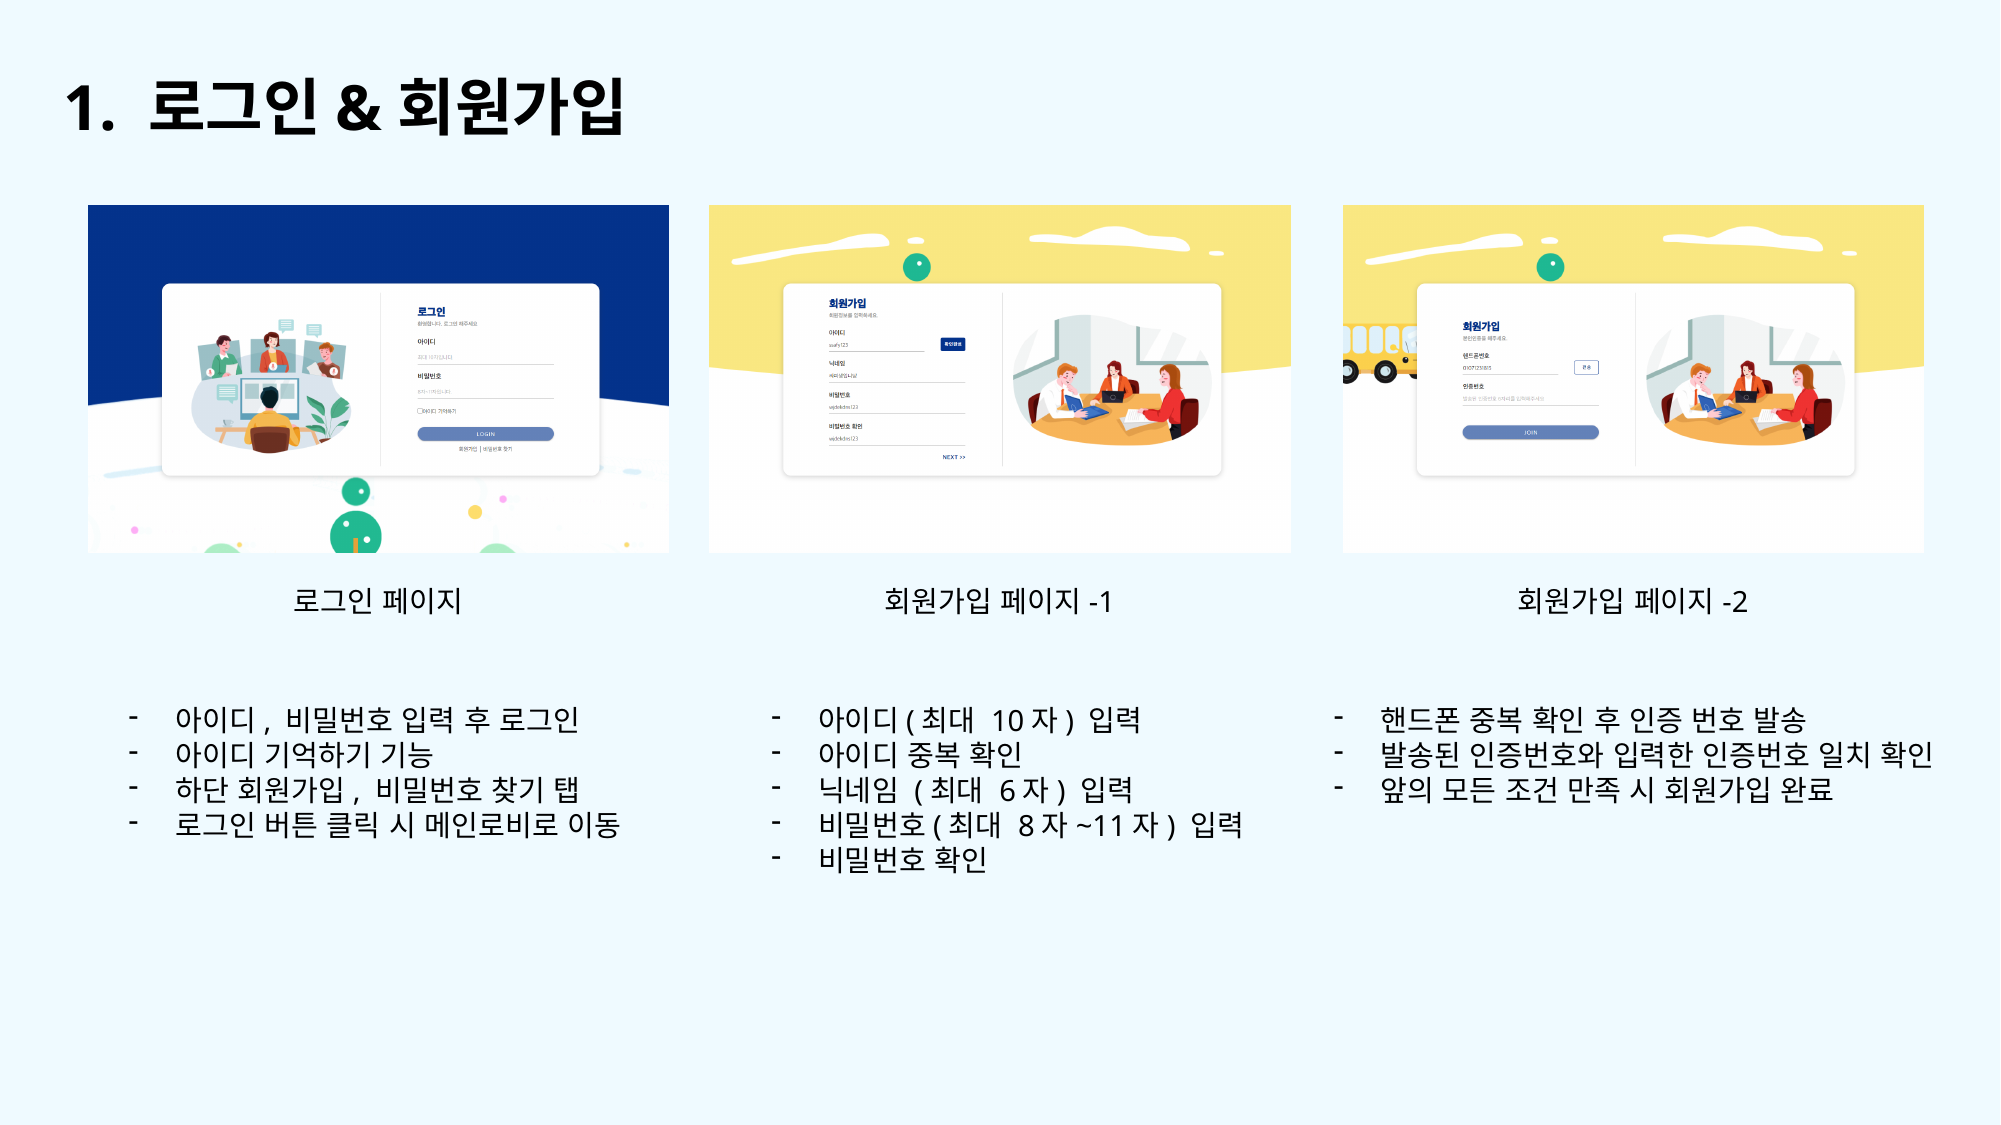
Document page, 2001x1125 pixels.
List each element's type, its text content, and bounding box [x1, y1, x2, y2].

picture [709, 205, 1291, 553]
text_box 핸드폰 중복 확인 후 인증 번호 발송 발송된 인증번호와 입력한 인증번호 일치 확인 앞의 모든 조건 만족 시 회원가입 완료 [1319, 694, 1950, 815]
text_box 아이디(최대 10자) 입력 아이디 중복 확인 닉네임 (최대 6자) 입력 비밀번호(최대 8자~11자) 입력 비밀번호 확인 [756, 694, 1259, 885]
text_box 회원가입 페이지-1 [869, 575, 1131, 626]
picture [88, 205, 669, 553]
picture [1343, 205, 1924, 553]
text_box 1. 로그인&회원가입 [48, 60, 643, 151]
text_box 아이디, 비밀번호 입력 후 로그인 아이디 기억하기 기능 하단 회원가입, 비밀번호 찾기 탭 로그인 버튼 클릭 시 메인로비로 이동 [114, 694, 637, 850]
text_box 회원가입 페이지-2 [1503, 575, 1764, 626]
text_box 로그인 페이지 [278, 575, 479, 626]
